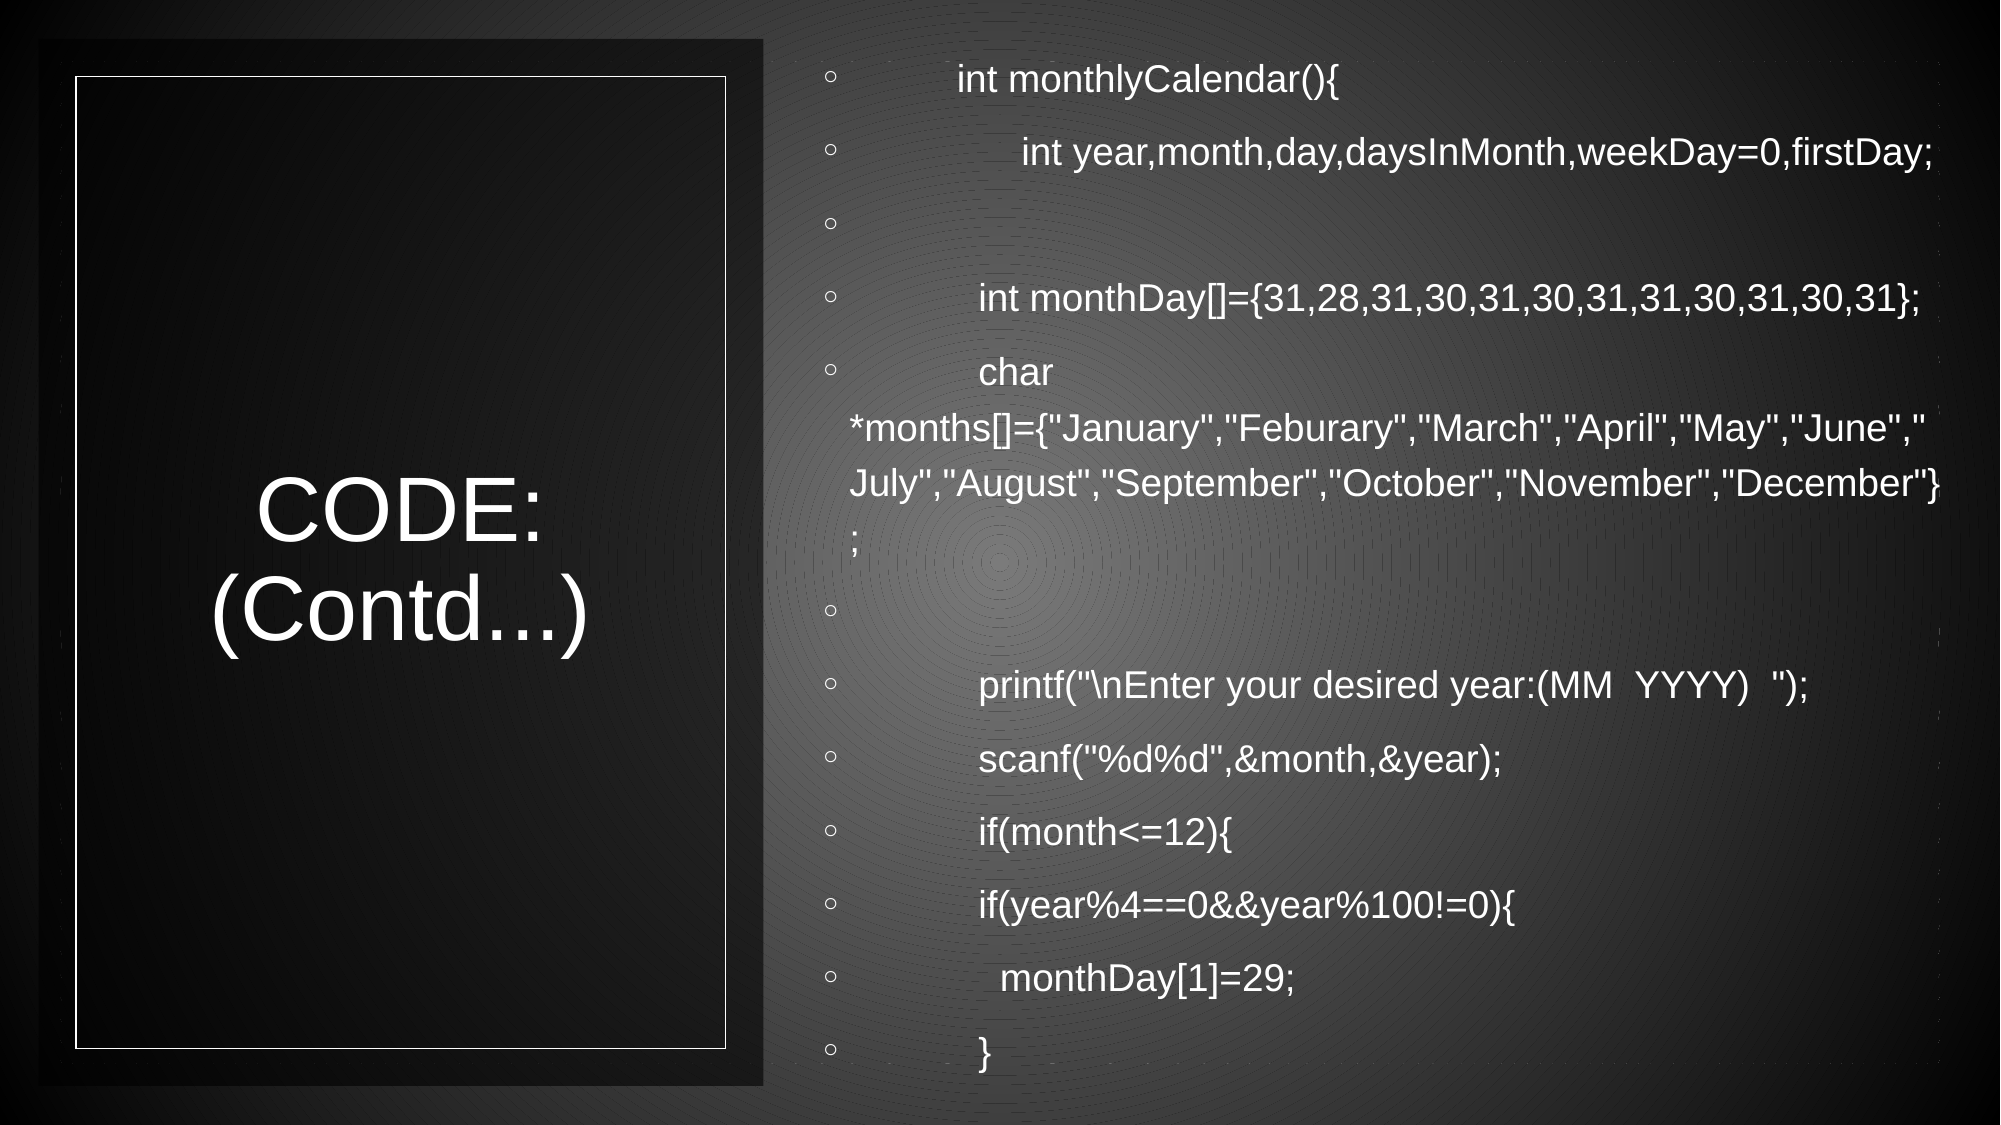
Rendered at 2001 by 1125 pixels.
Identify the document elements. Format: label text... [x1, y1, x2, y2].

title CODE: (Contd...) [110, 143, 692, 980]
text_box [76, 76, 726, 1049]
text_box [0, 0, 2000, 1125]
list int monthlyCalendar(){ int year,month,day,daysInMonth,weekDay=0,firstDay; int monthDay[]={31,28,31,30,31,30,31,31,30,31,30,31}; char *months[]={"January","Feburary","March","April","May","June","July","August","September","October","November","December"}; printf("\nEnter your desired year:(MM YYYY) "); scanf("%d%d",&month,&year); if(month<=12){ if(year%4==0&&year%100!=0){ monthDay[1]=29; } [804, 11, 1960, 1106]
text_box [38, 38, 764, 1086]
